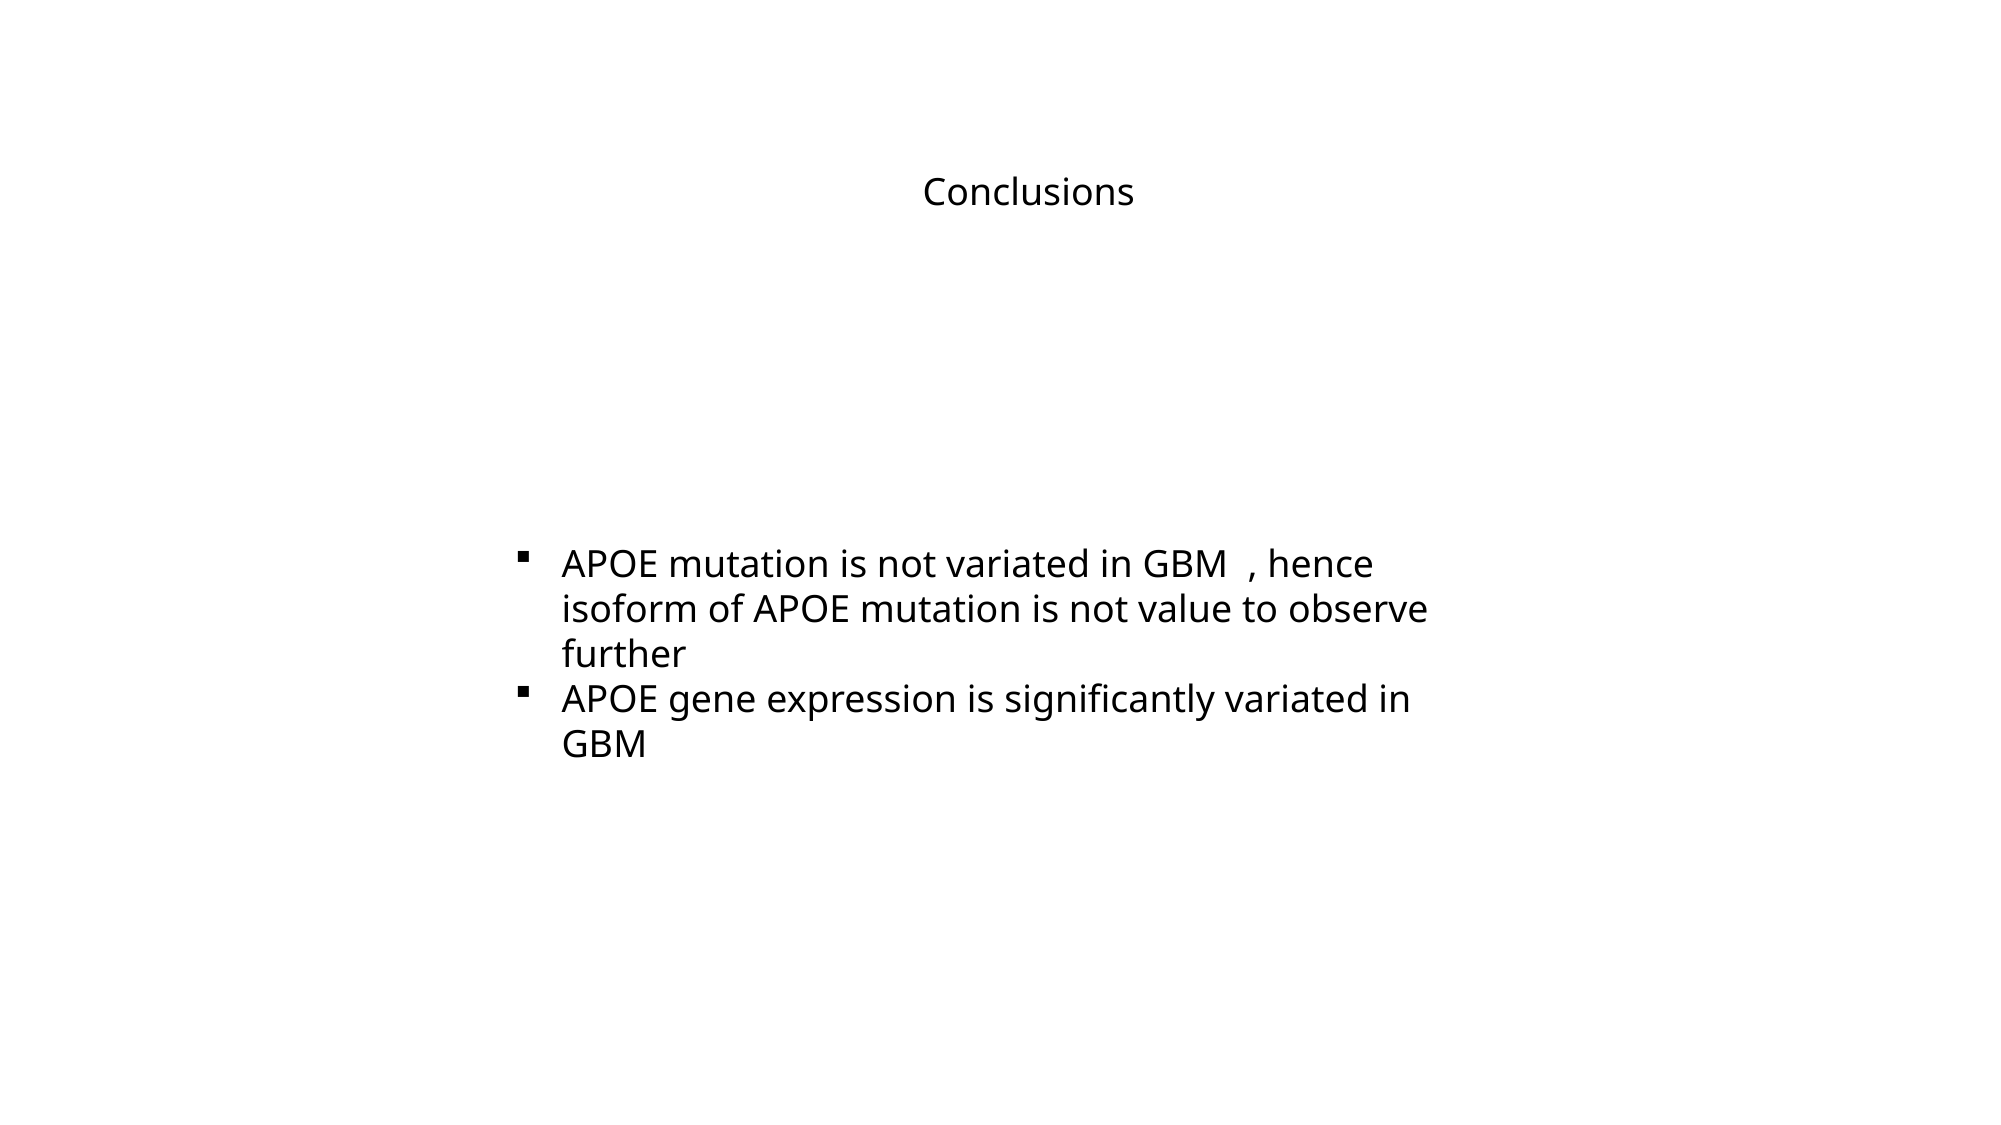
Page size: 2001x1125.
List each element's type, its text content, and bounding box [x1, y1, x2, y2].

text_box Conclusions [907, 160, 1150, 220]
text_box APOE mutation is not variated in GBM , hence isoform of APOE mutation is not value to observe further APOE gene expression is significantly variated in GBM [500, 532, 1500, 772]
